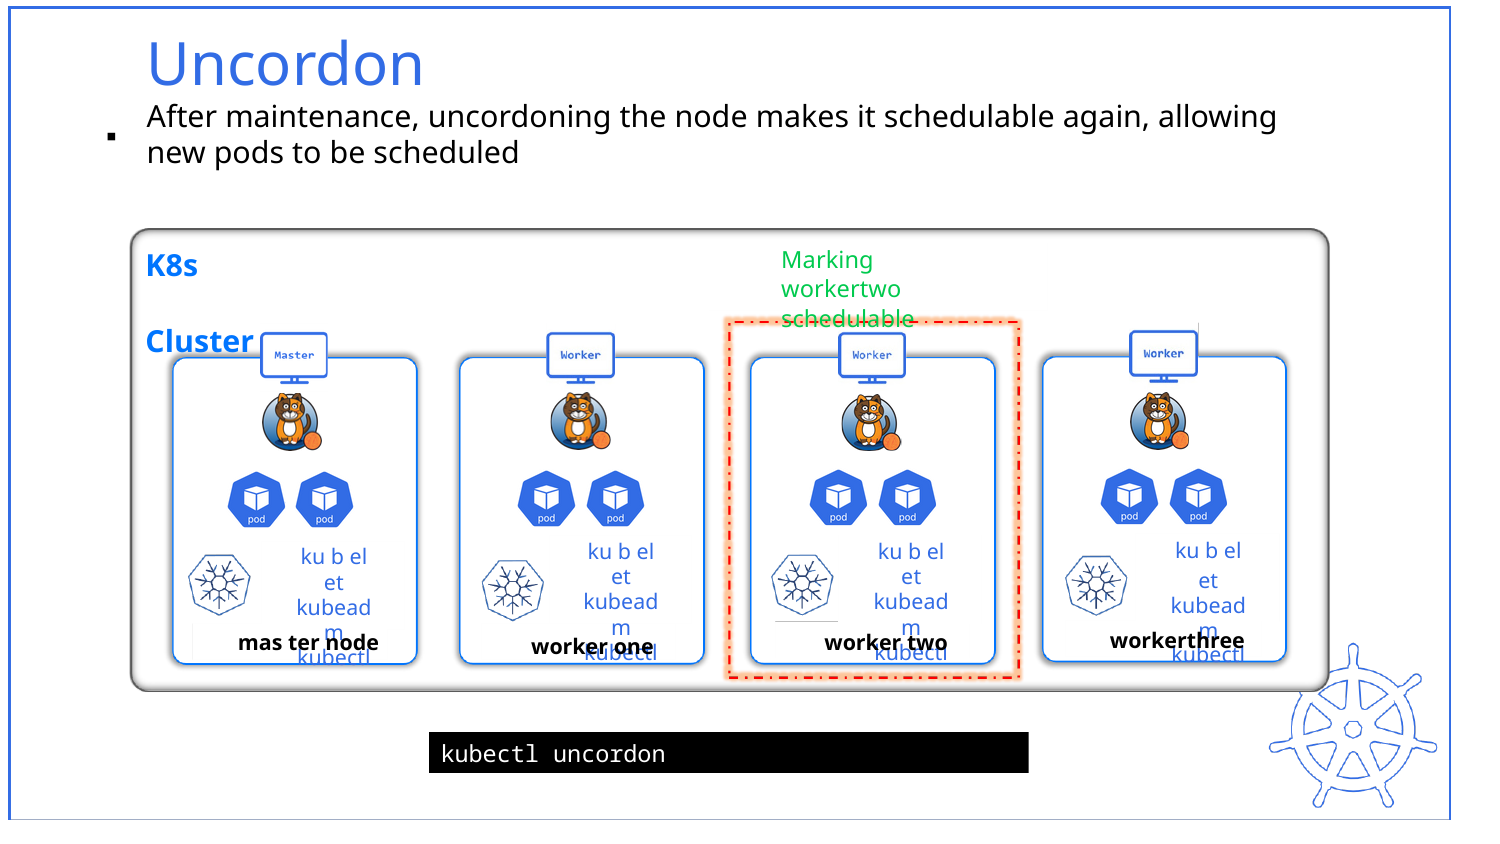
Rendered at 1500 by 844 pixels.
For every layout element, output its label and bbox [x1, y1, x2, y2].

text_box [0, 0, 1476, 844]
